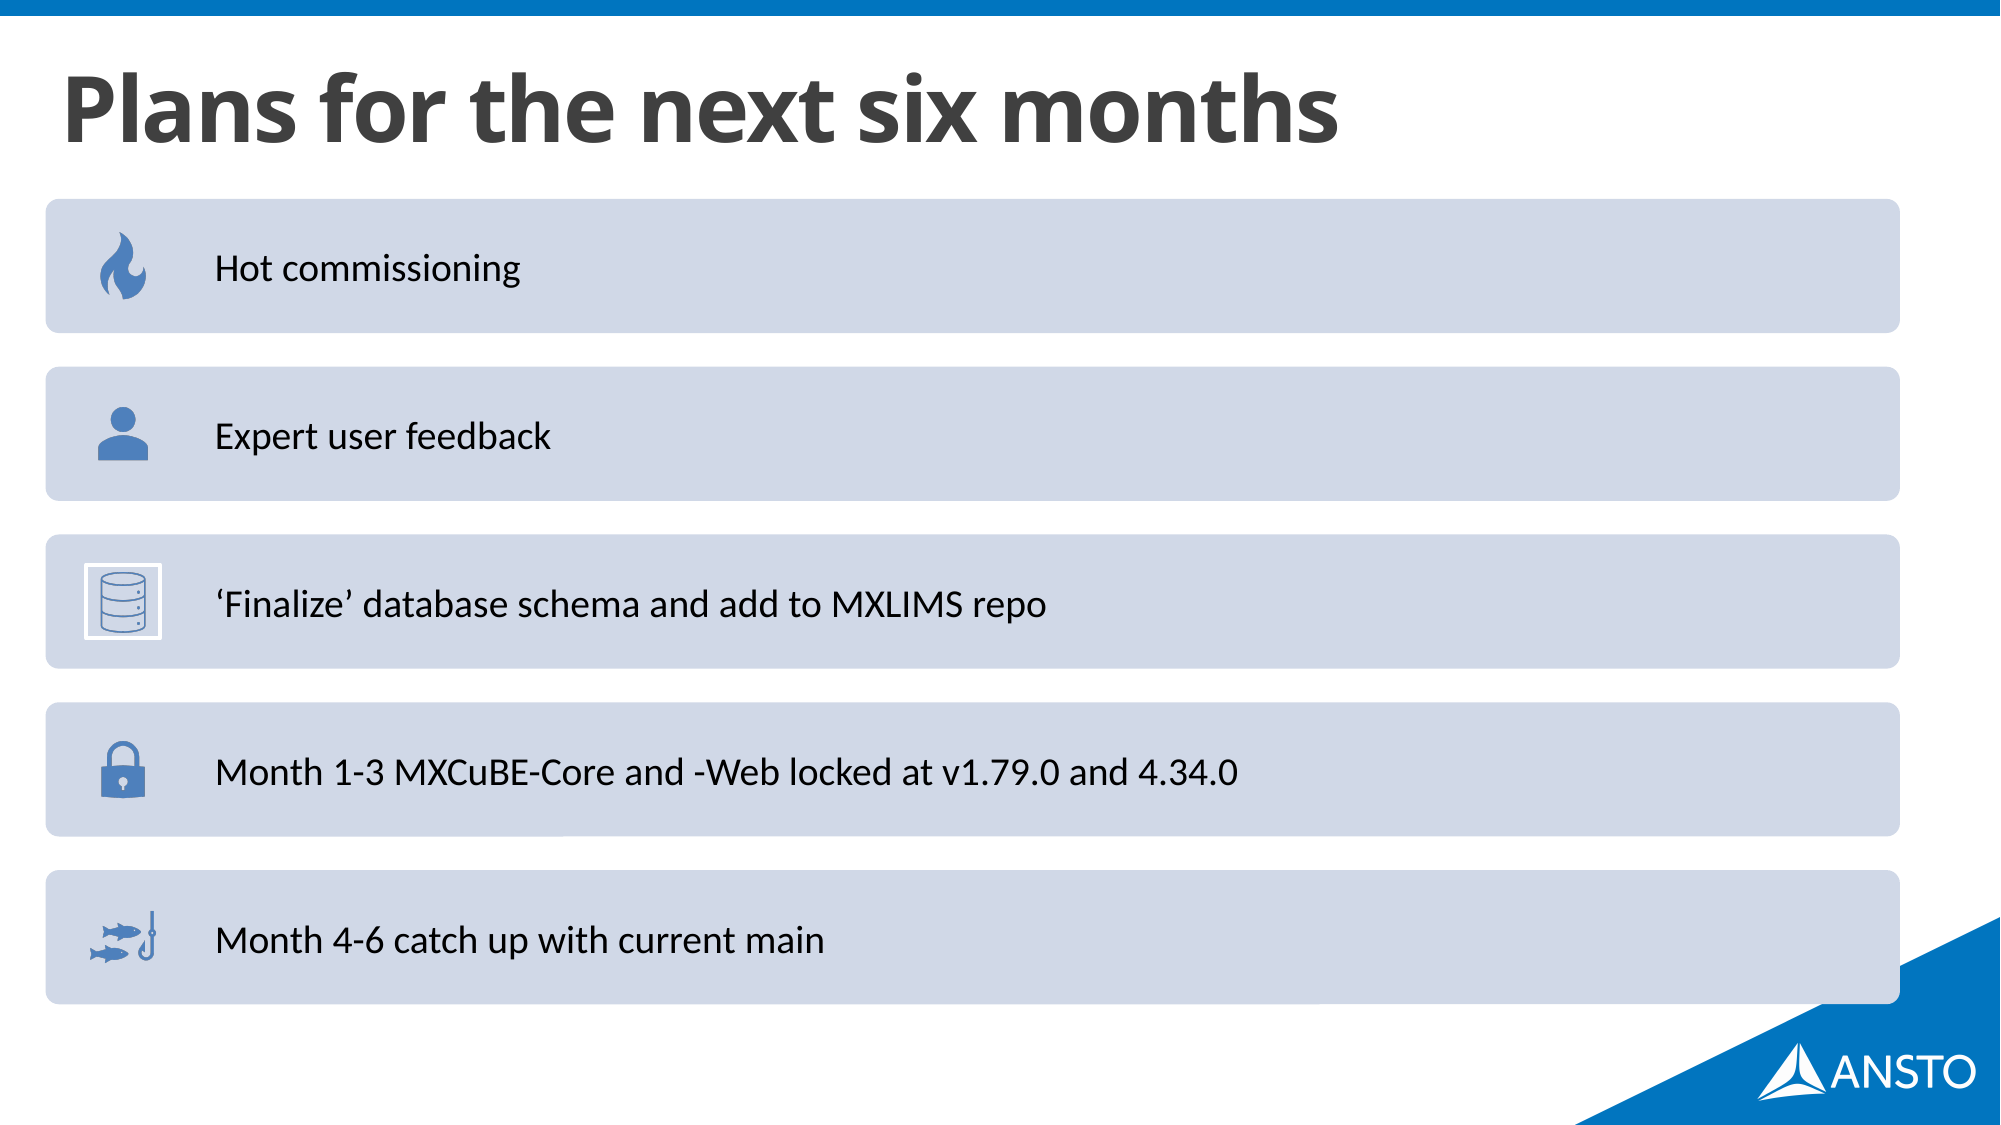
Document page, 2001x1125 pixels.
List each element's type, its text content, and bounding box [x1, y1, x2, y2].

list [45, 197, 1901, 1006]
picture [1575, 917, 2000, 1125]
picture [0, 0, 2000, 16]
title Plans for the next six months [45, 45, 1900, 170]
